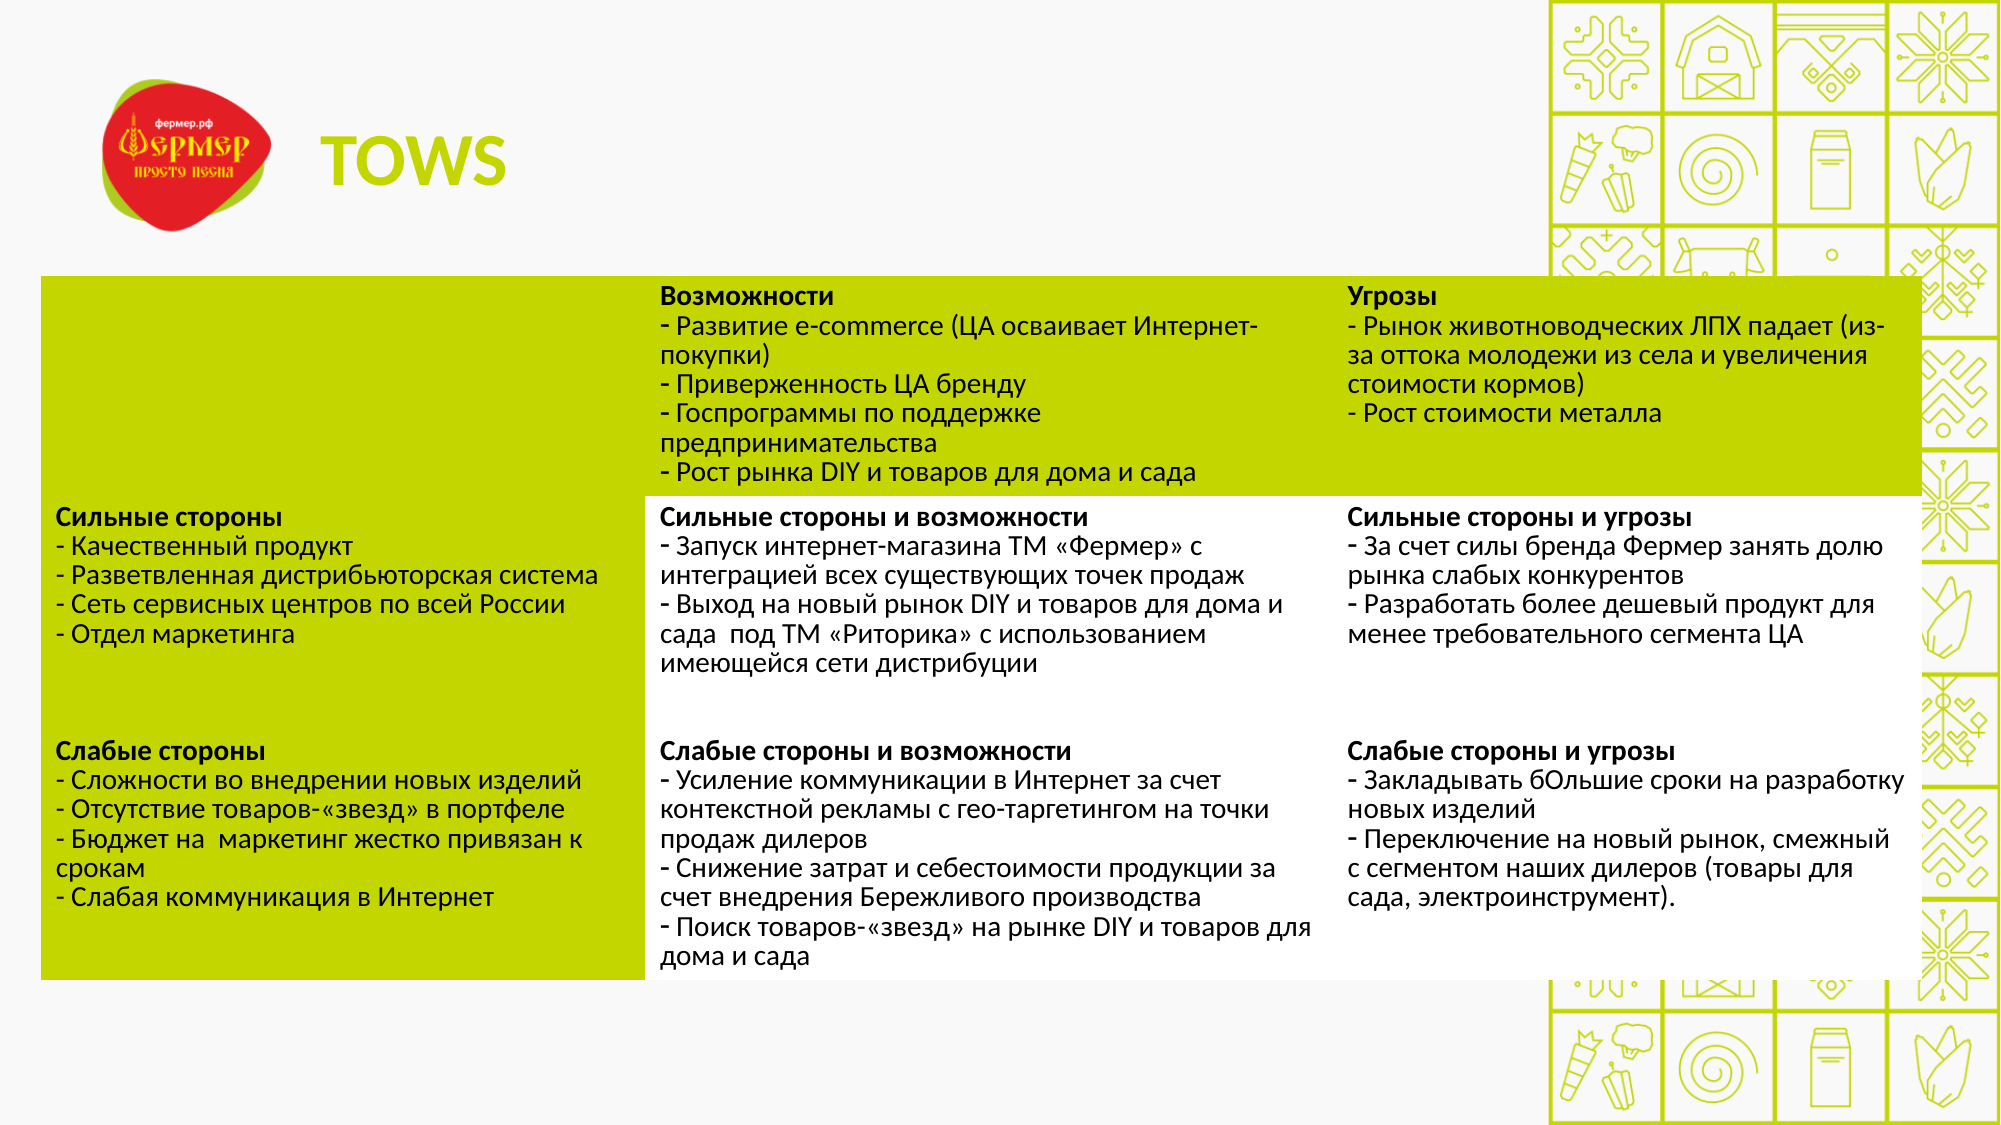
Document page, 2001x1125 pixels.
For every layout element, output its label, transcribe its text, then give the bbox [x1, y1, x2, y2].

table_cell Слабые стороны и угрозы Закладывать бОльшие сроки на разработку новых изделий Переключение на новый рынок, смежный с сегментом наших дилеров (товары для сада, электроинструмент). [1333, 731, 1922, 980]
table_cell Слабые стороны и возможности Усиление коммуникации в Интернет за счет контекстной рекламы с гео-таргетингом на точки продаж дилеров Снижение затрат и себестоимости продукции за счет внедрения Бережливого производства Поиск товаров-«звезд» на рынке DIY и товаров для дома и сада [645, 731, 1333, 980]
picture [0, 0, 2001, 1125]
table_header [41, 276, 645, 496]
title TOWS [305, 52, 1177, 271]
table_cell Сильные стороны и угрозы За счет силы бренда Фермер занять долю рынка слабых конкурентов Разработать более дешевый продукт для менее требовательного сегмента ЦА [1333, 496, 1922, 731]
table_header Угрозы - Рынок животноводческих ЛПХ падает (из-за оттока молодежи из села и увеличения стоимости кормов) - Рост стоимости металла [1333, 276, 1922, 496]
table_cell Слабые стороны - Сложности во внедрении новых изделий - Отсутствие товаров-«звезд» в портфеле - Бюджет на маркетинг жестко привязан к срокам - Слабая коммуникация в Интернет [41, 731, 645, 980]
table_cell Сильные стороны - Качественный продукт - Разветвленная дистрибьюторская система - Сеть сервисных центров по всей России - Отдел маркетинга [41, 496, 645, 731]
table_header Возможности Развитие e-commerce (ЦА осваивает Интернет-покупки) Приверженность ЦА бренду Госпрограммы по поддержке предпринимательства Рост рынка DIY и товаров для дома и сада [645, 276, 1333, 496]
table_cell Сильные стороны и возможности Запуск интернет-магазина ТМ «Фермер» с интеграцией всех существующих точек продаж Выход на новый рынок DIY и товаров для дома и сада под ТМ «Риторика» с использованием имеющейся сети дистрибуции [645, 496, 1333, 731]
